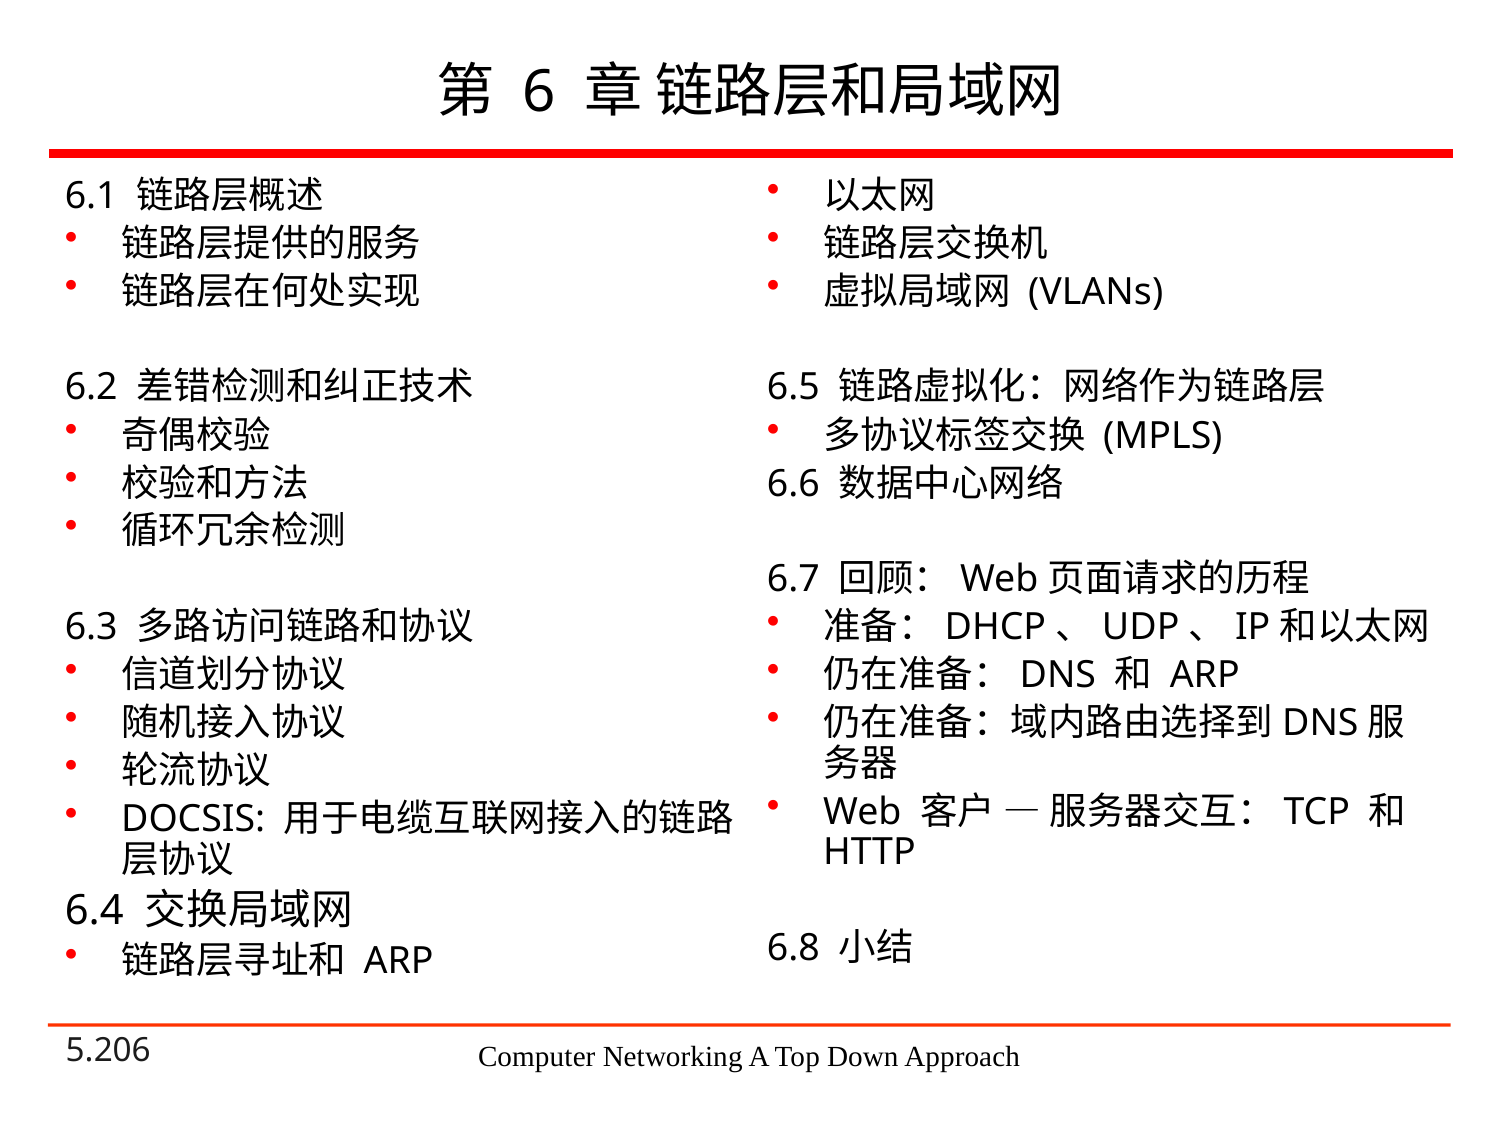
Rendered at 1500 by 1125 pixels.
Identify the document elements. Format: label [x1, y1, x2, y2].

list [49, 168, 1452, 1016]
title [49, 35, 1451, 141]
